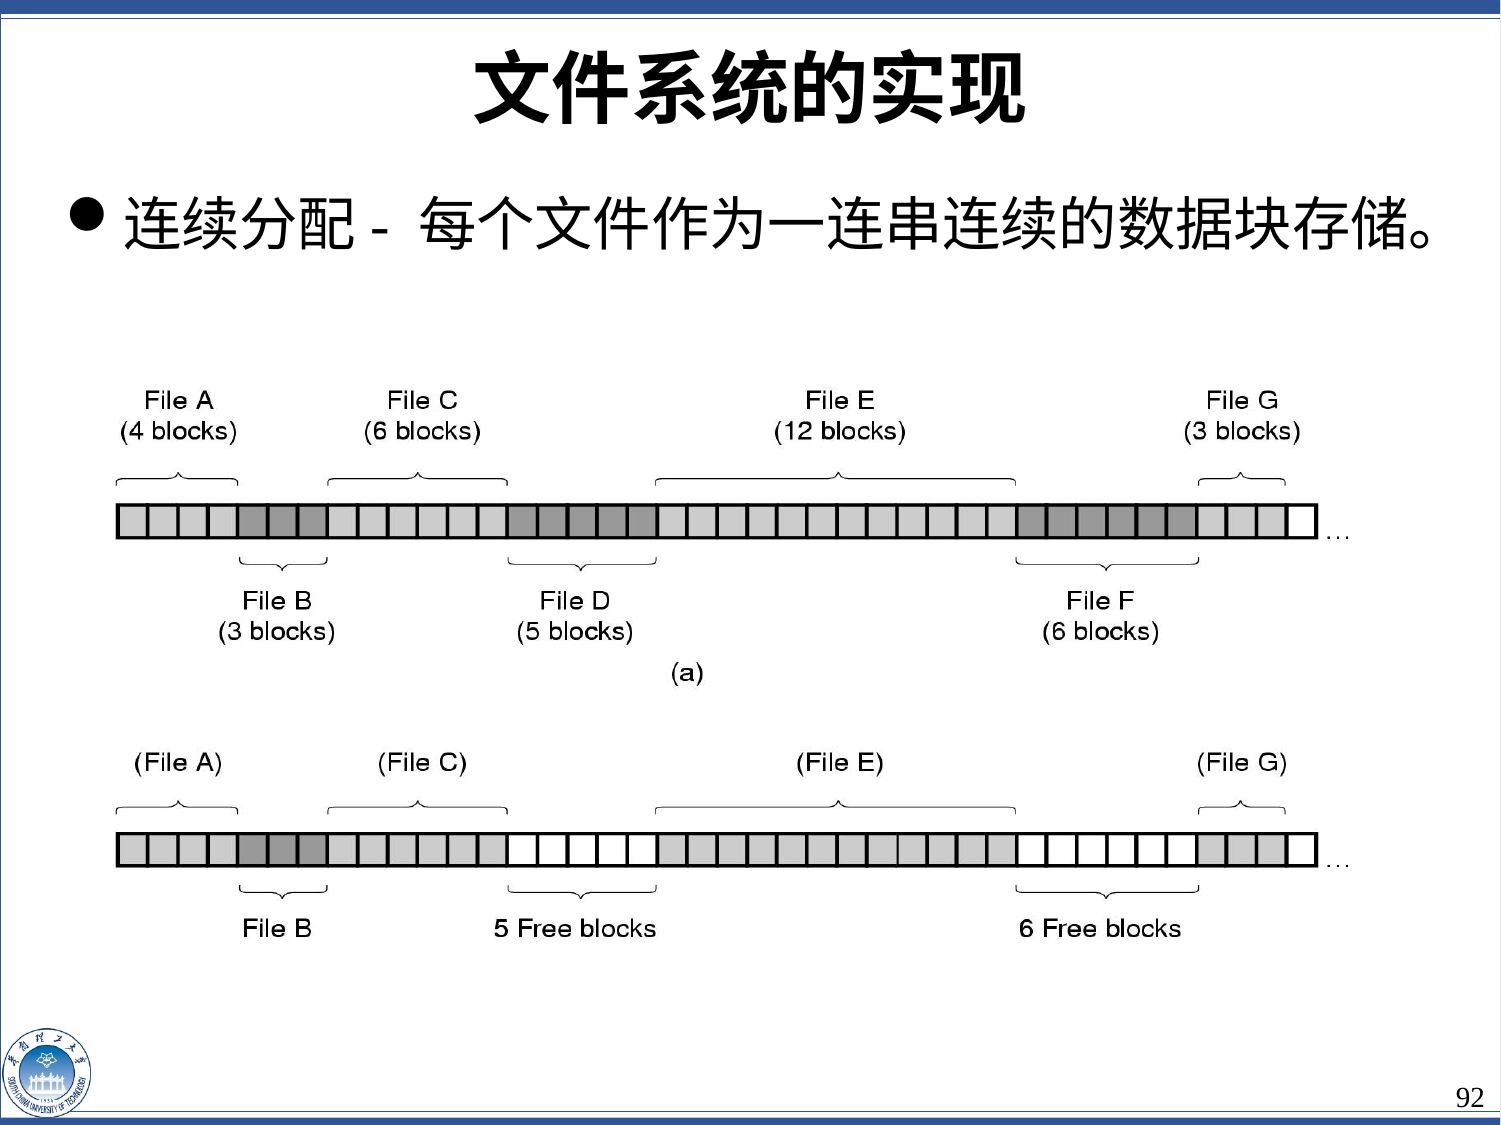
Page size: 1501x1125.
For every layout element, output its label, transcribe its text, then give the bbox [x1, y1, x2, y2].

text_box 92 [1420, 1070, 1501, 1125]
picture [110, 380, 1349, 957]
title 文件系统的实现 [0, 18, 1501, 165]
list 连续分配- 每个文件作为一连串连续的数据块存储。 [50, 193, 1451, 1081]
picture [2, 1028, 91, 1117]
